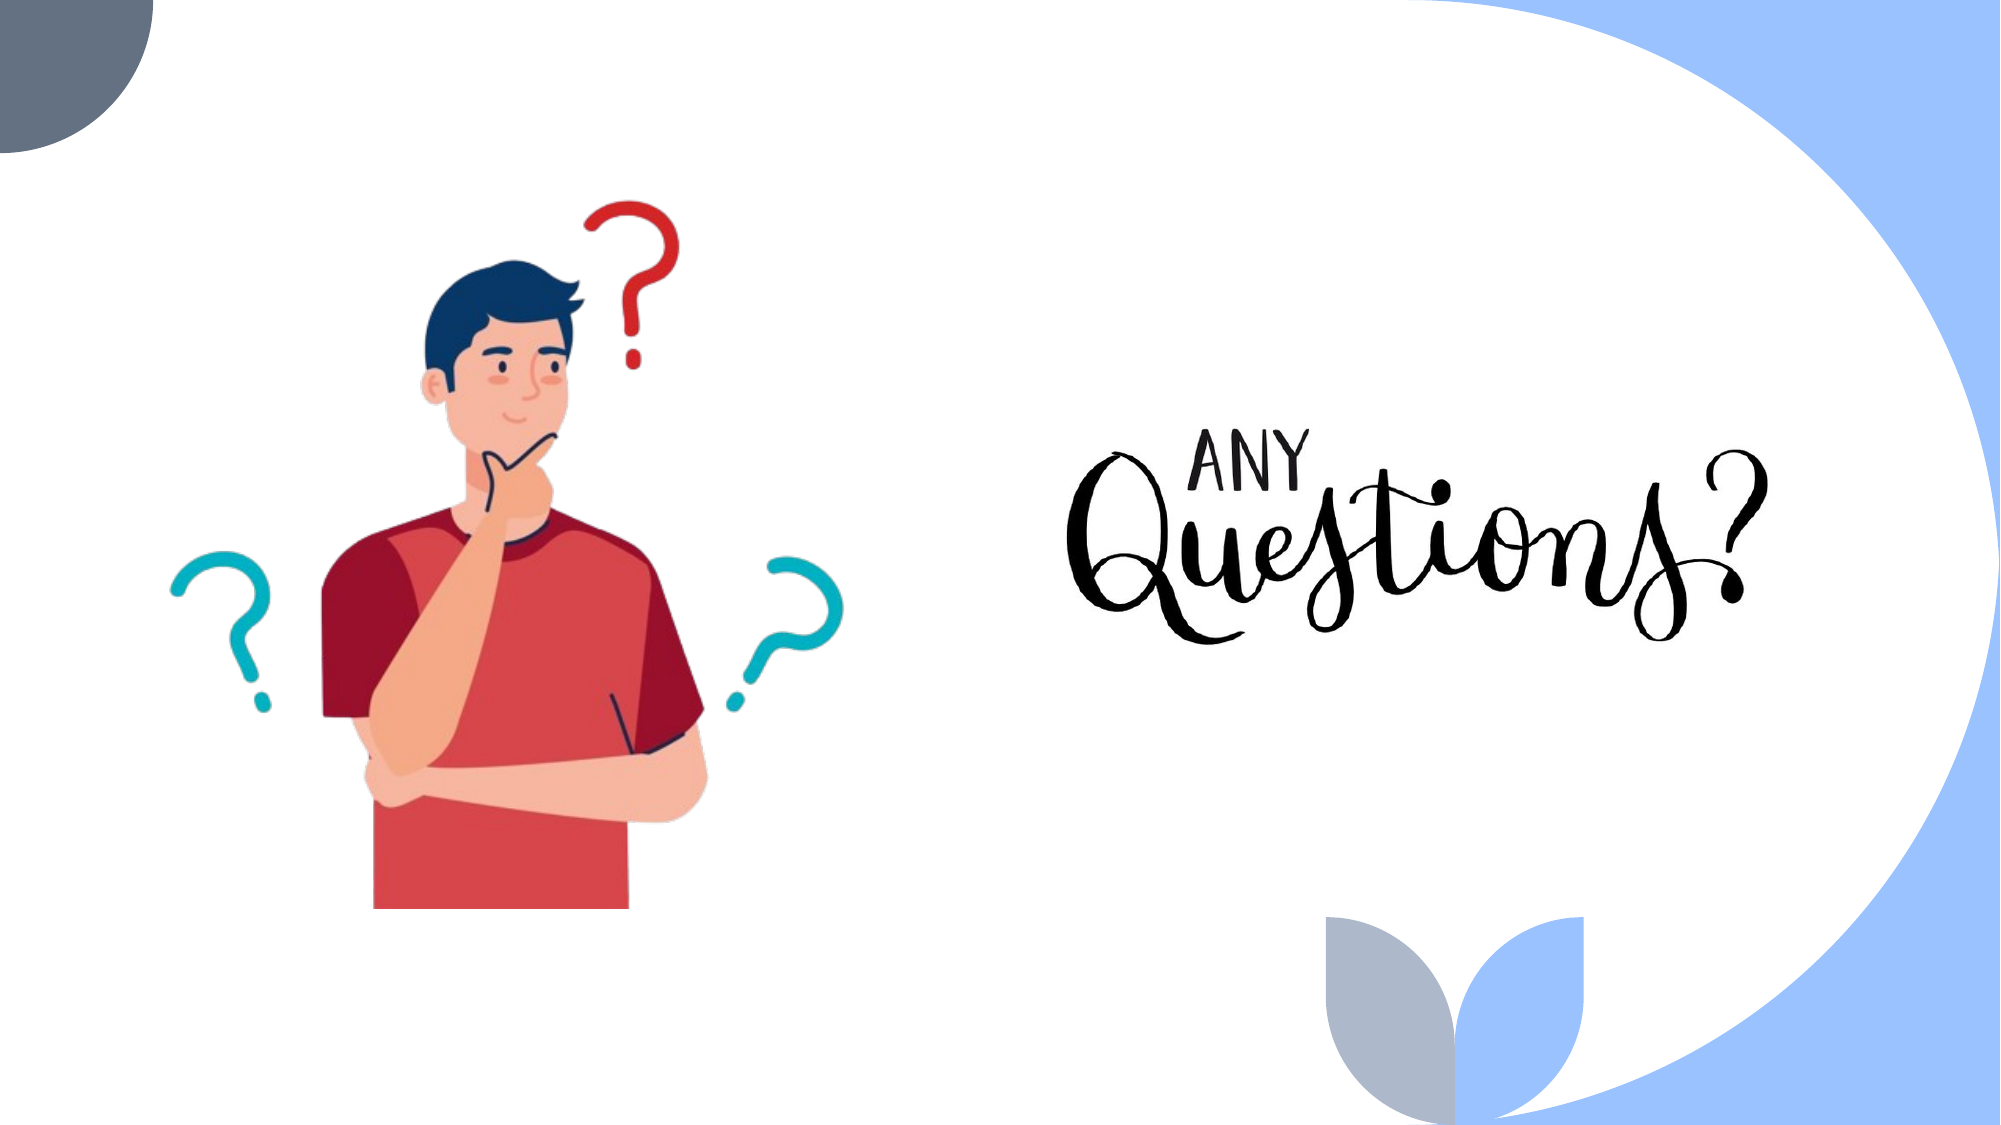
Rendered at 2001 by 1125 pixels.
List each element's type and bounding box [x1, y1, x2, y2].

picture [115, 125, 899, 909]
picture [999, 374, 1835, 688]
